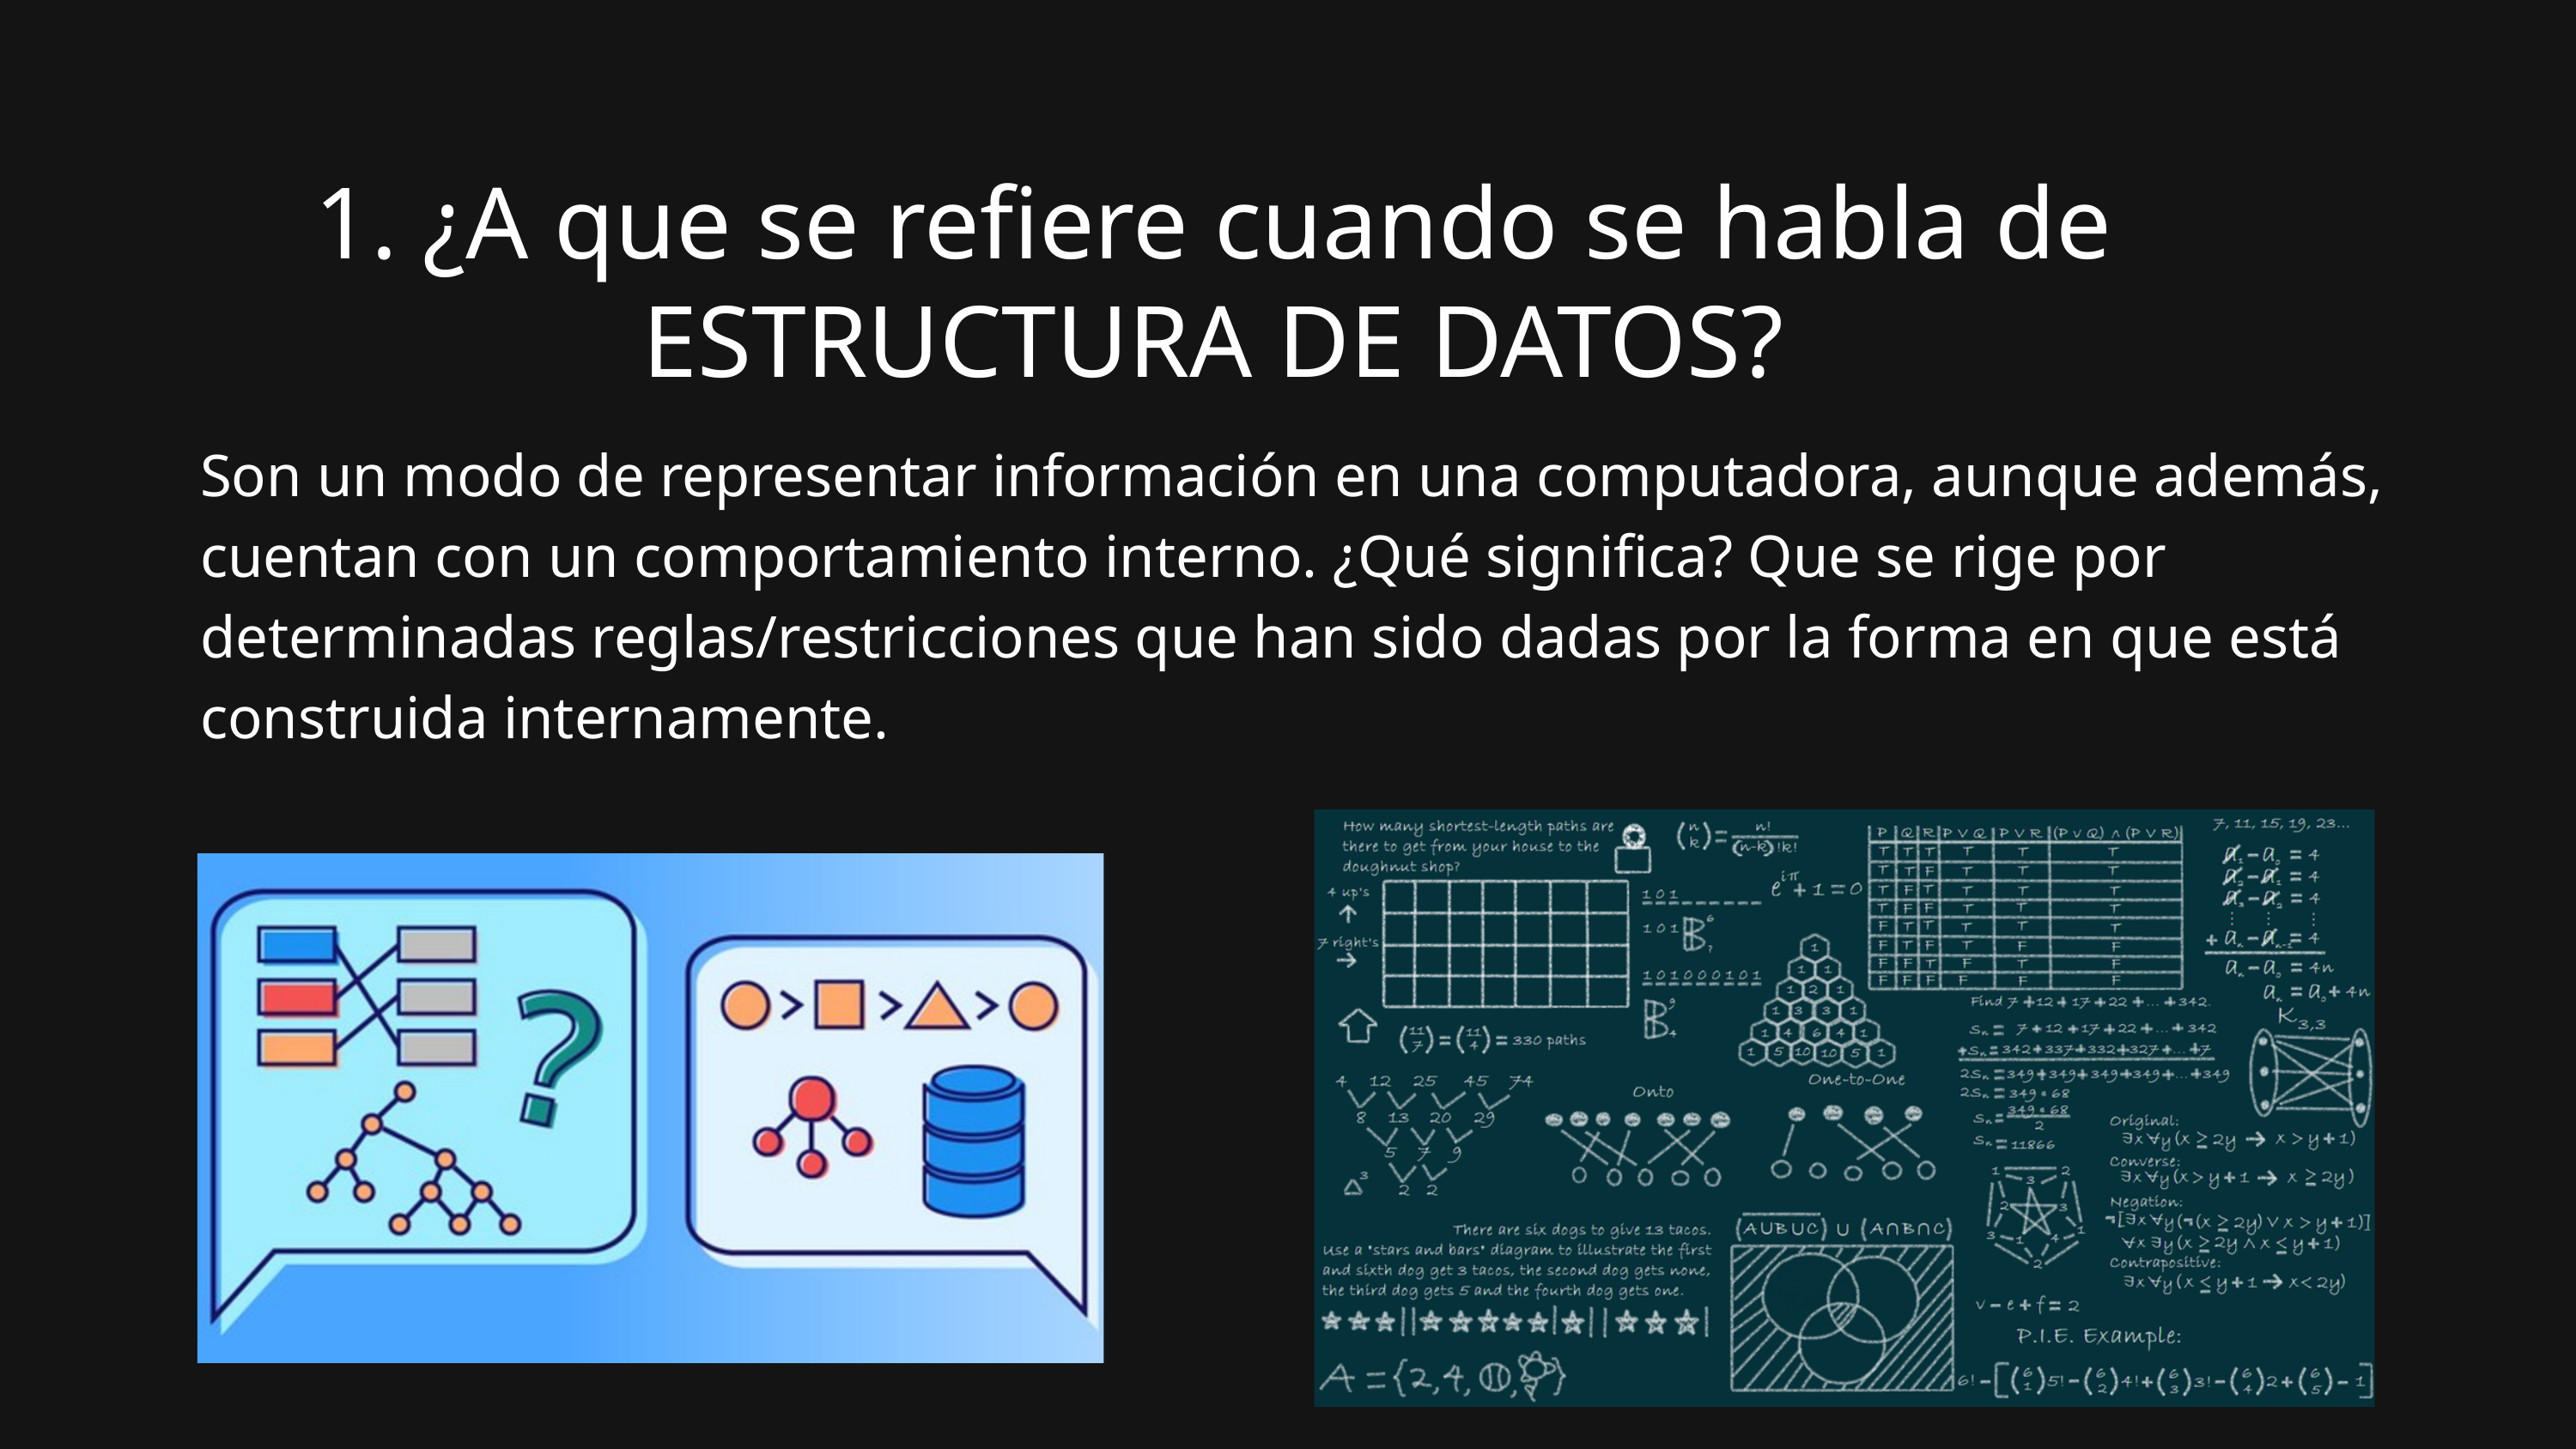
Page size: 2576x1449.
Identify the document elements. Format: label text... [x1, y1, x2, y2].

text_box 1. ¿A que se refiere cuando se habla de ESTRUCTURA DE DATOS? [197, 160, 2229, 397]
text_box Son un modo de representar información en una computadora, aunque además, cuentan con un comportamiento interno. ¿Qué significa? Que se rige por determinadas reglas/restricciones que han sido dadas por la forma en que está construida internamente. [200, 427, 2434, 750]
text_box [1314, 809, 2375, 1407]
text_box [197, 853, 1104, 1363]
